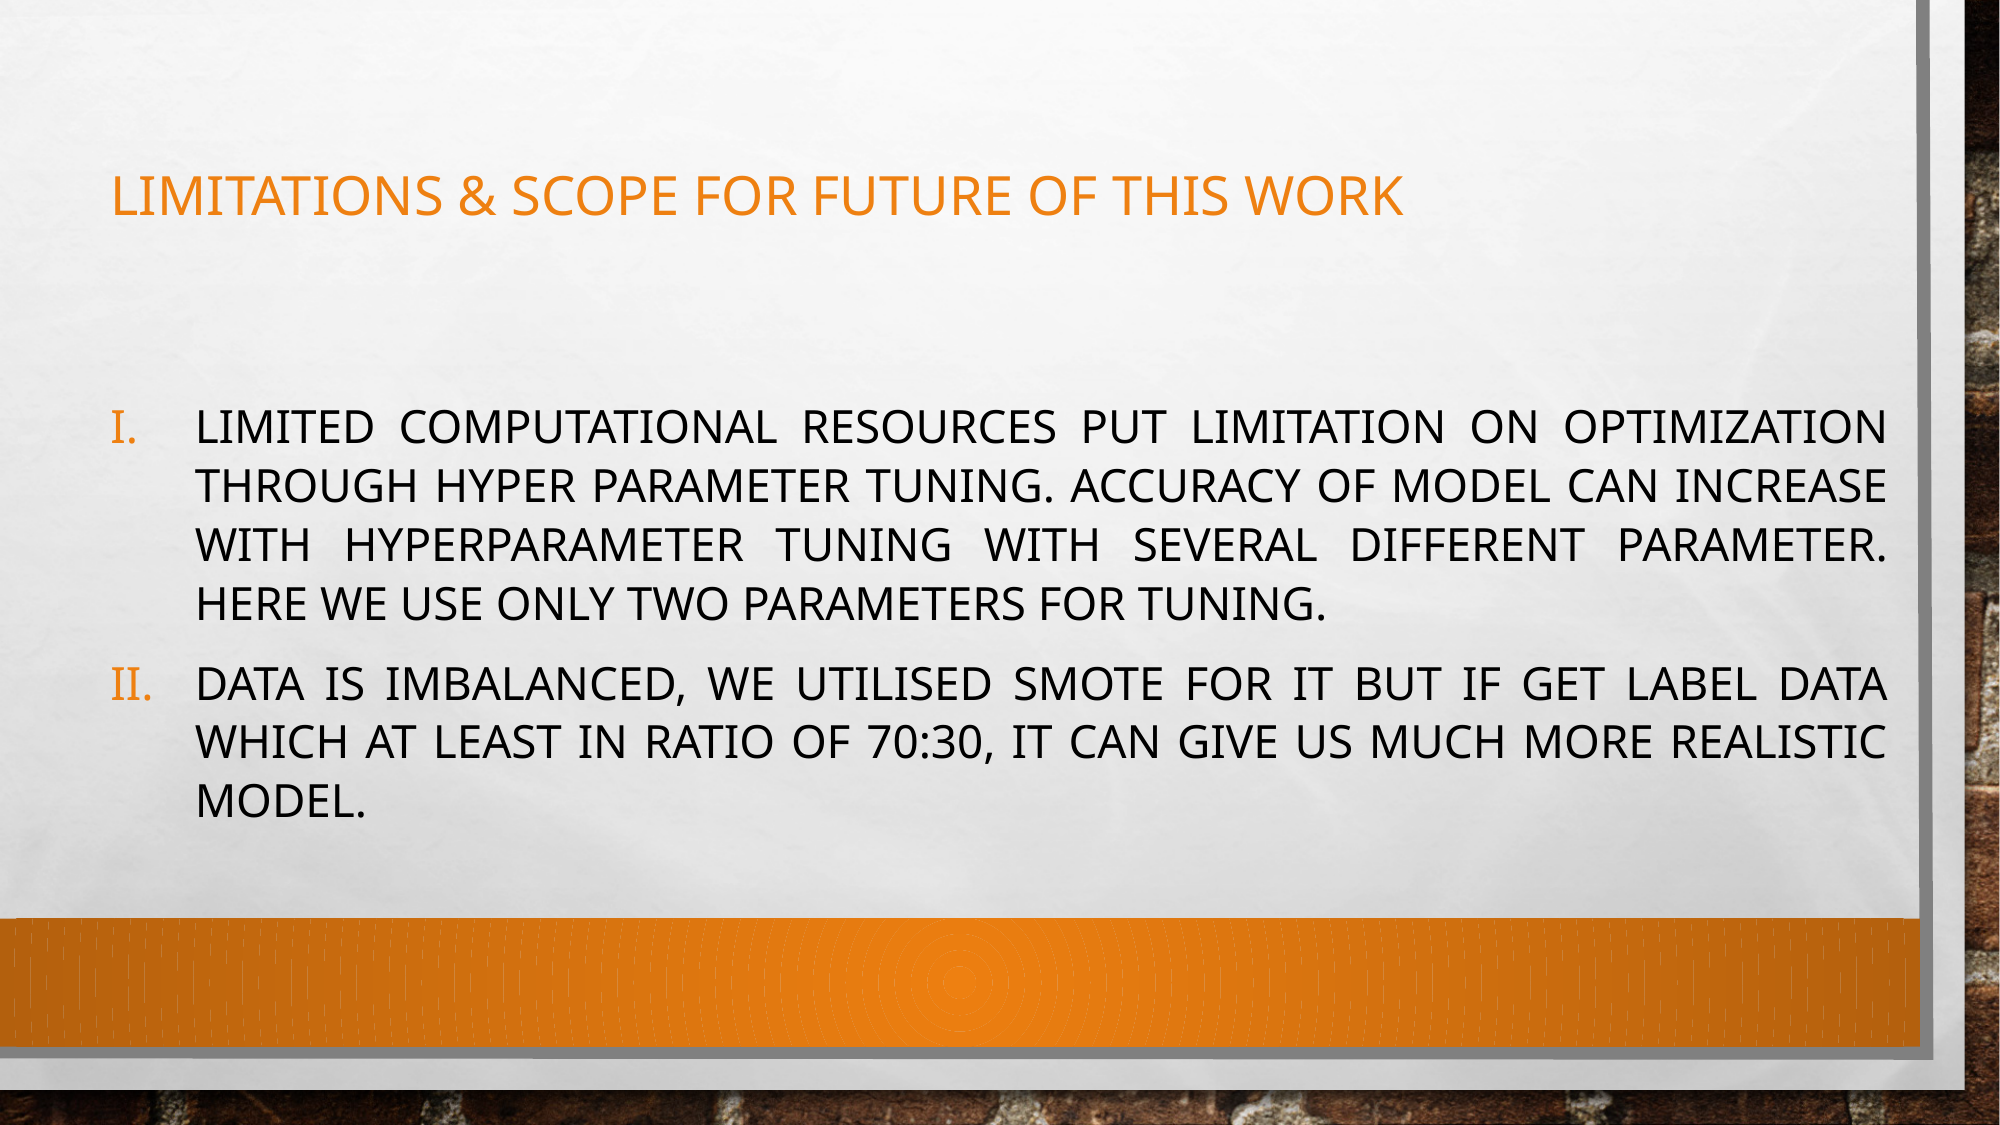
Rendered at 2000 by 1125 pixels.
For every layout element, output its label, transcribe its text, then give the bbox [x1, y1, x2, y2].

title Limitations & Scope for Future OF THIS Work [95, 115, 1905, 282]
list Limited computational resources put limitation on optimization through hyper parameter tuning. Accuracy of model can increase with hyperparameter tuning with several different parameter. Here we use only two parameters for tuning. Data is imbalanced, we utilised SMOTE for it but if get label data which at least in ratio of 70:30, It can give us much more realistic model. [95, 357, 1905, 962]
picture [0, 0, 2000, 1125]
